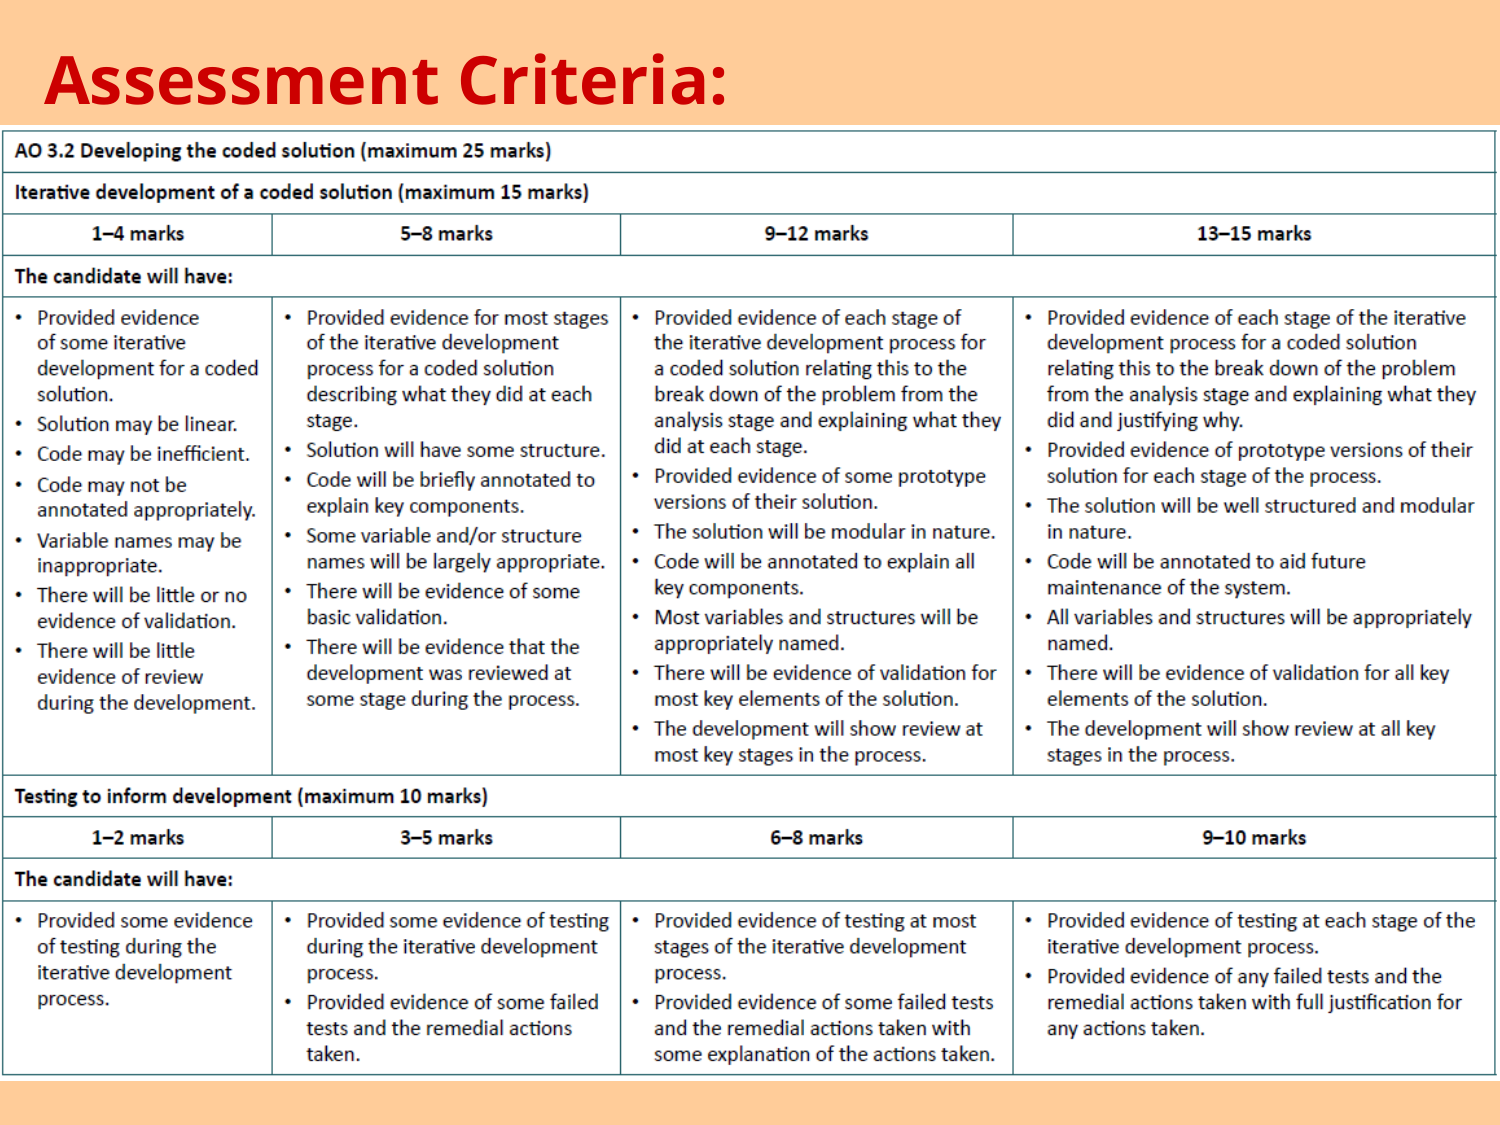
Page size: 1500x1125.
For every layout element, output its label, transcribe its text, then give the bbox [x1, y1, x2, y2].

title Assessment Criteria: [29, 30, 1471, 123]
picture [0, 125, 1500, 1081]
